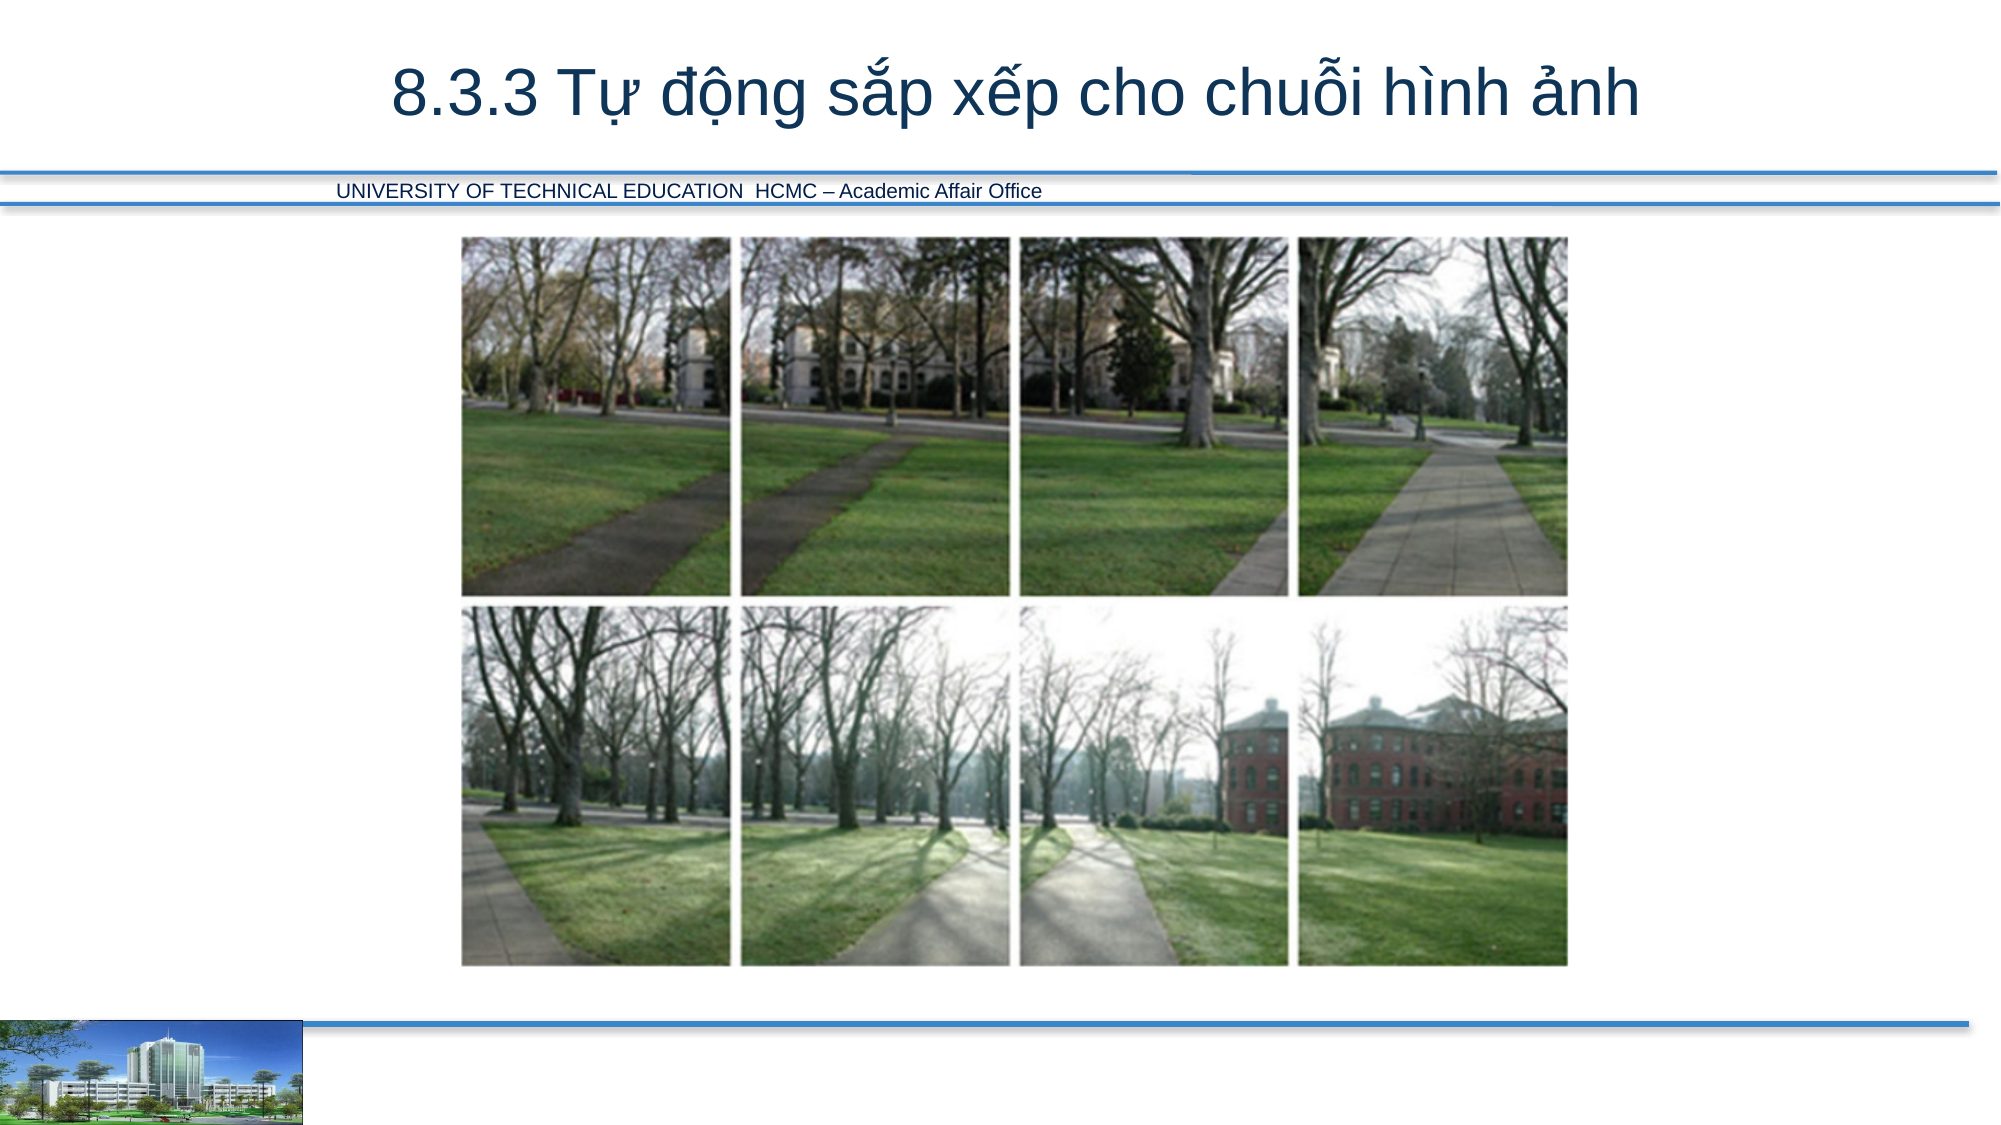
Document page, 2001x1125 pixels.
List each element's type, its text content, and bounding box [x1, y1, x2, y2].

text_box 8.3.3 Tự động sắp xếp cho chuỗi hình ảnh [273, 41, 1761, 137]
picture [0, 1020, 303, 1125]
picture [453, 226, 1581, 978]
